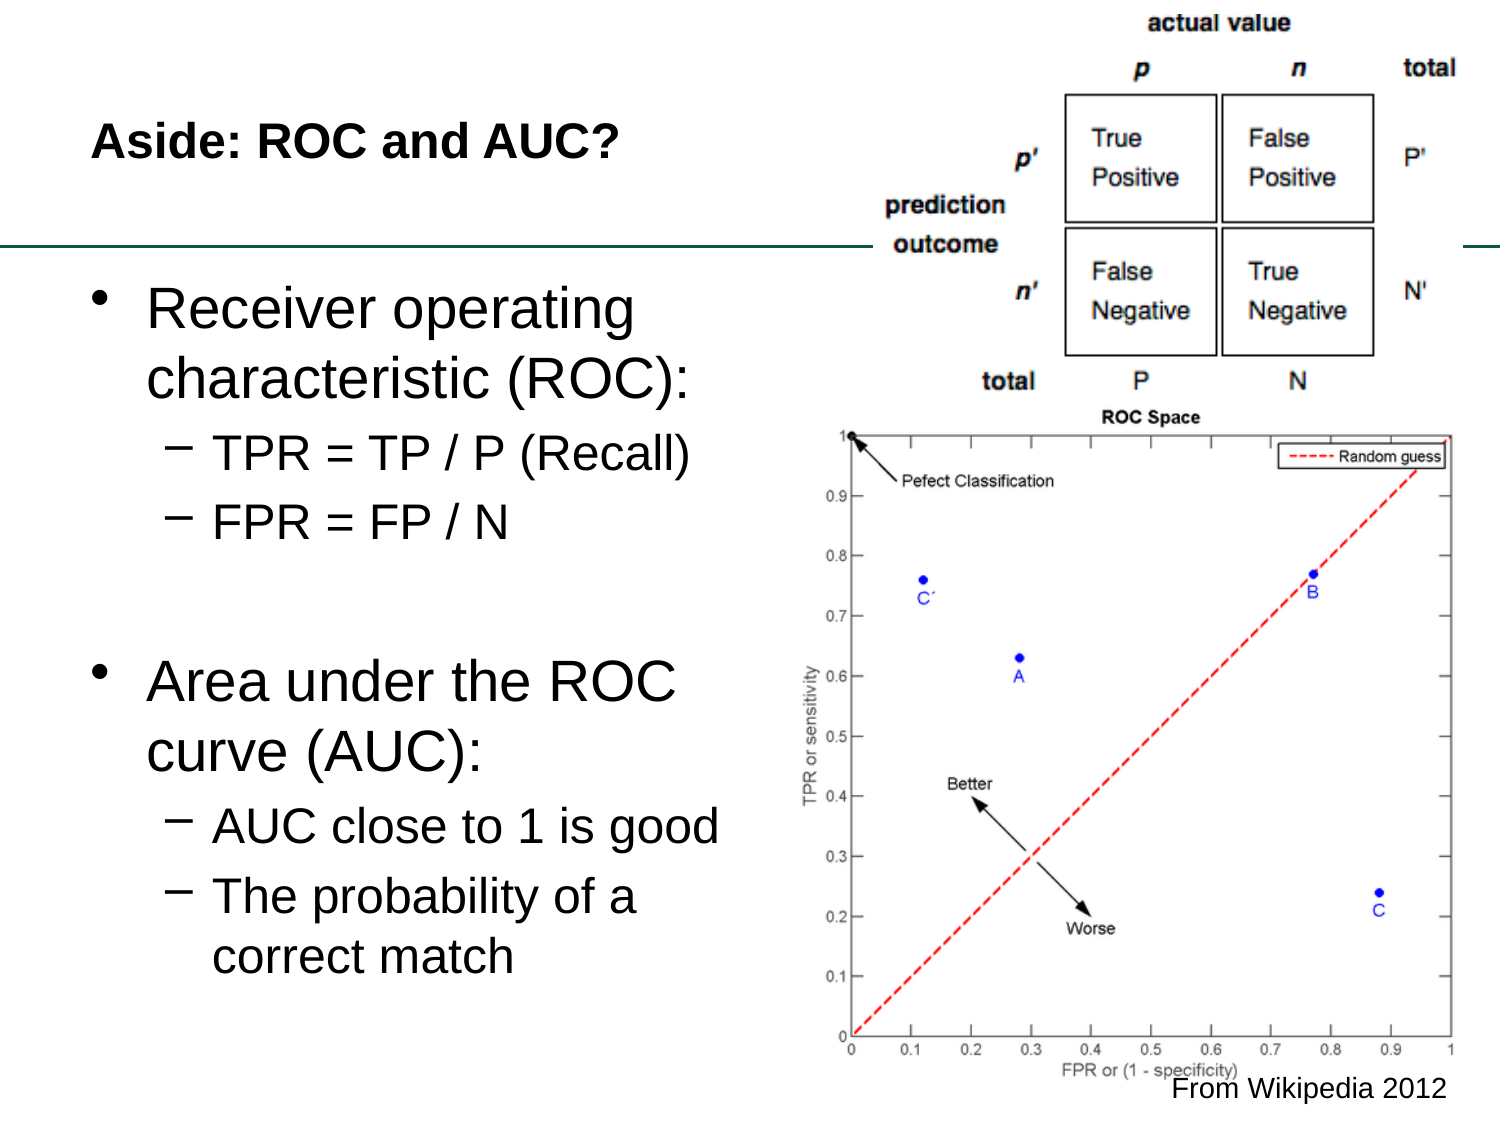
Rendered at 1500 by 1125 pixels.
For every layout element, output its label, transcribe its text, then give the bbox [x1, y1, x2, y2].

picture [751, 14, 1500, 1125]
title Aside: ROC and AUC? [74, 44, 868, 233]
list Receiver operating characteristic (ROC): TPR = TP / P (Recall) FPR = FP / N Area under the ROC curve (AUC): AUC close to 1 is good The probability of a correct match [74, 262, 738, 1006]
